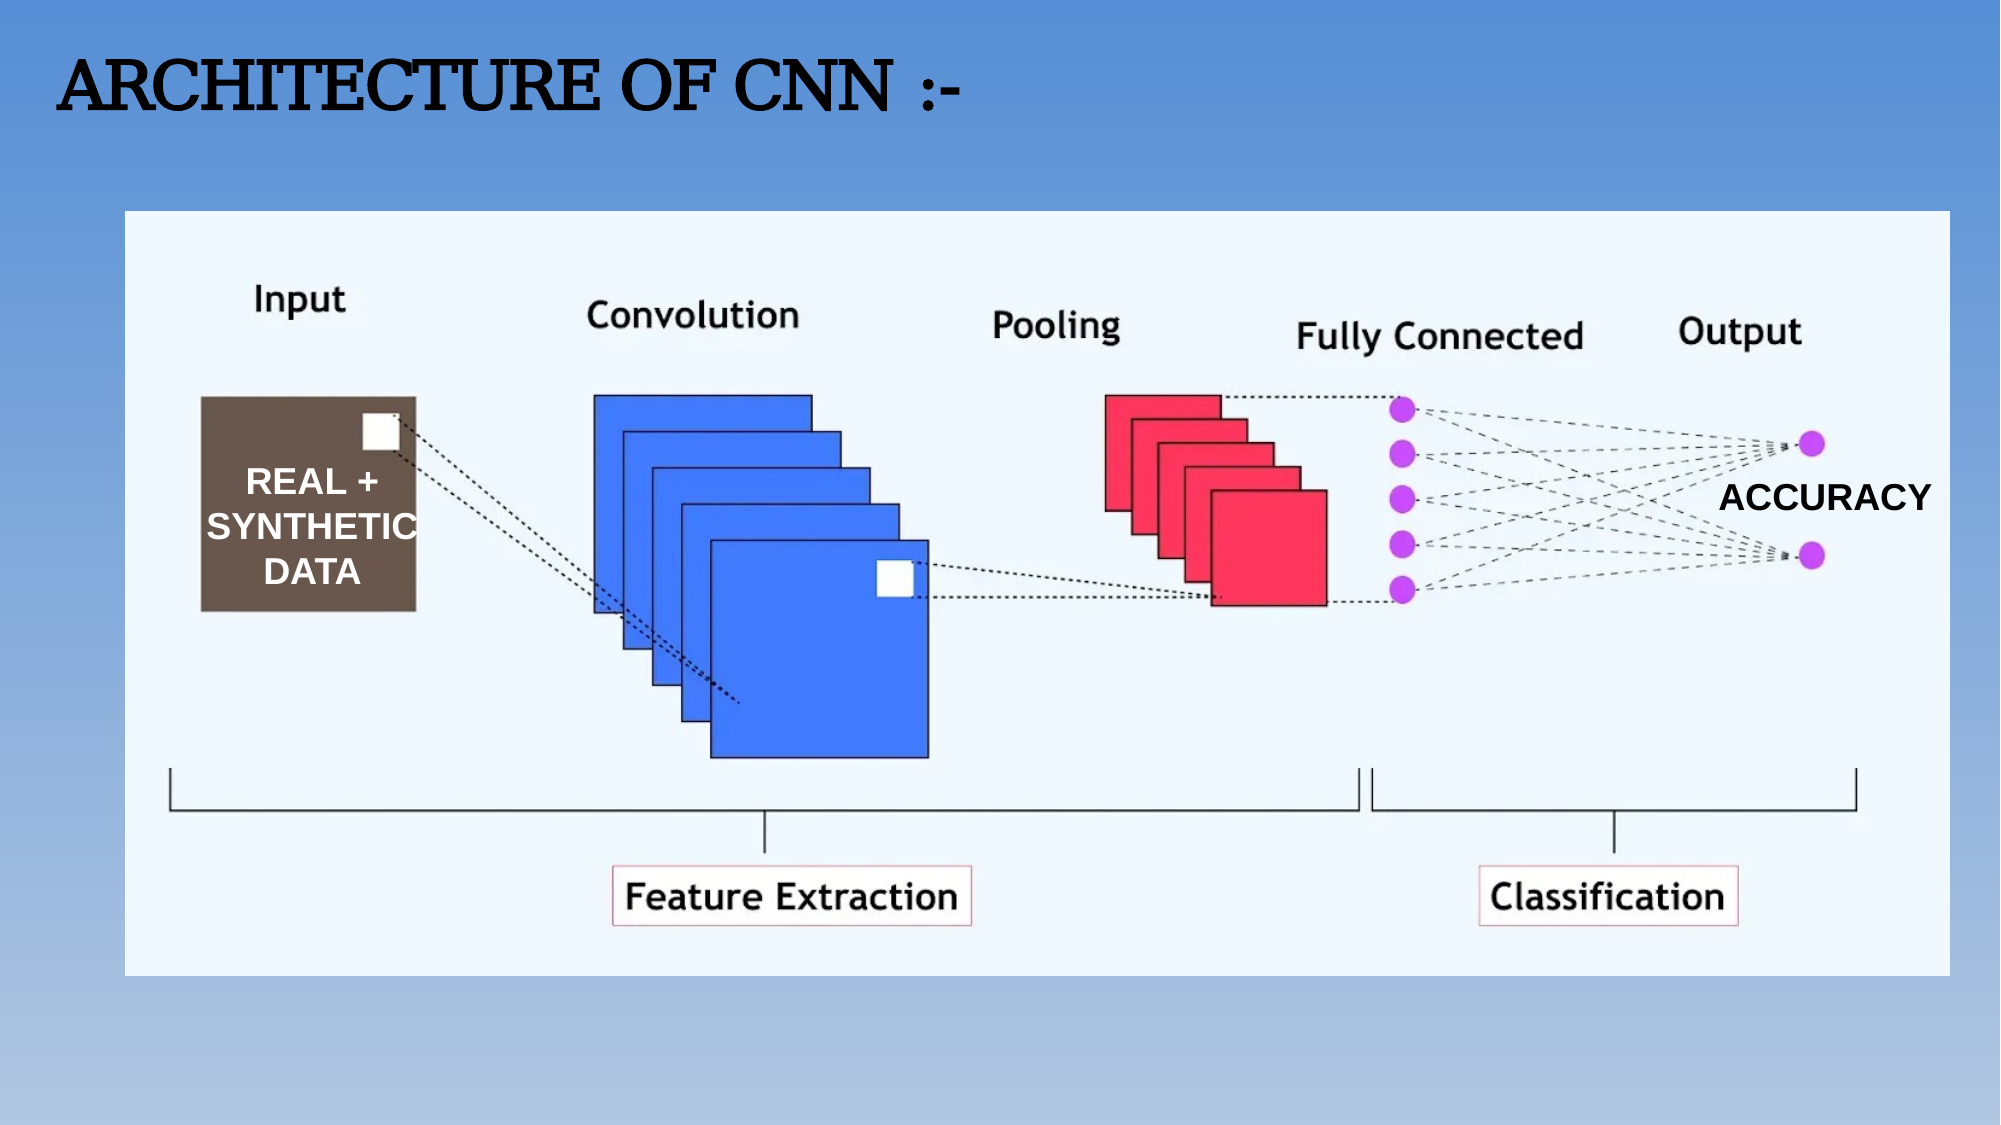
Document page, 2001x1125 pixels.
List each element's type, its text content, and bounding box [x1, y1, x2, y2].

text_box ARCHITECTURE OF CNN :- [49, 7, 1422, 123]
picture [124, 211, 1951, 976]
